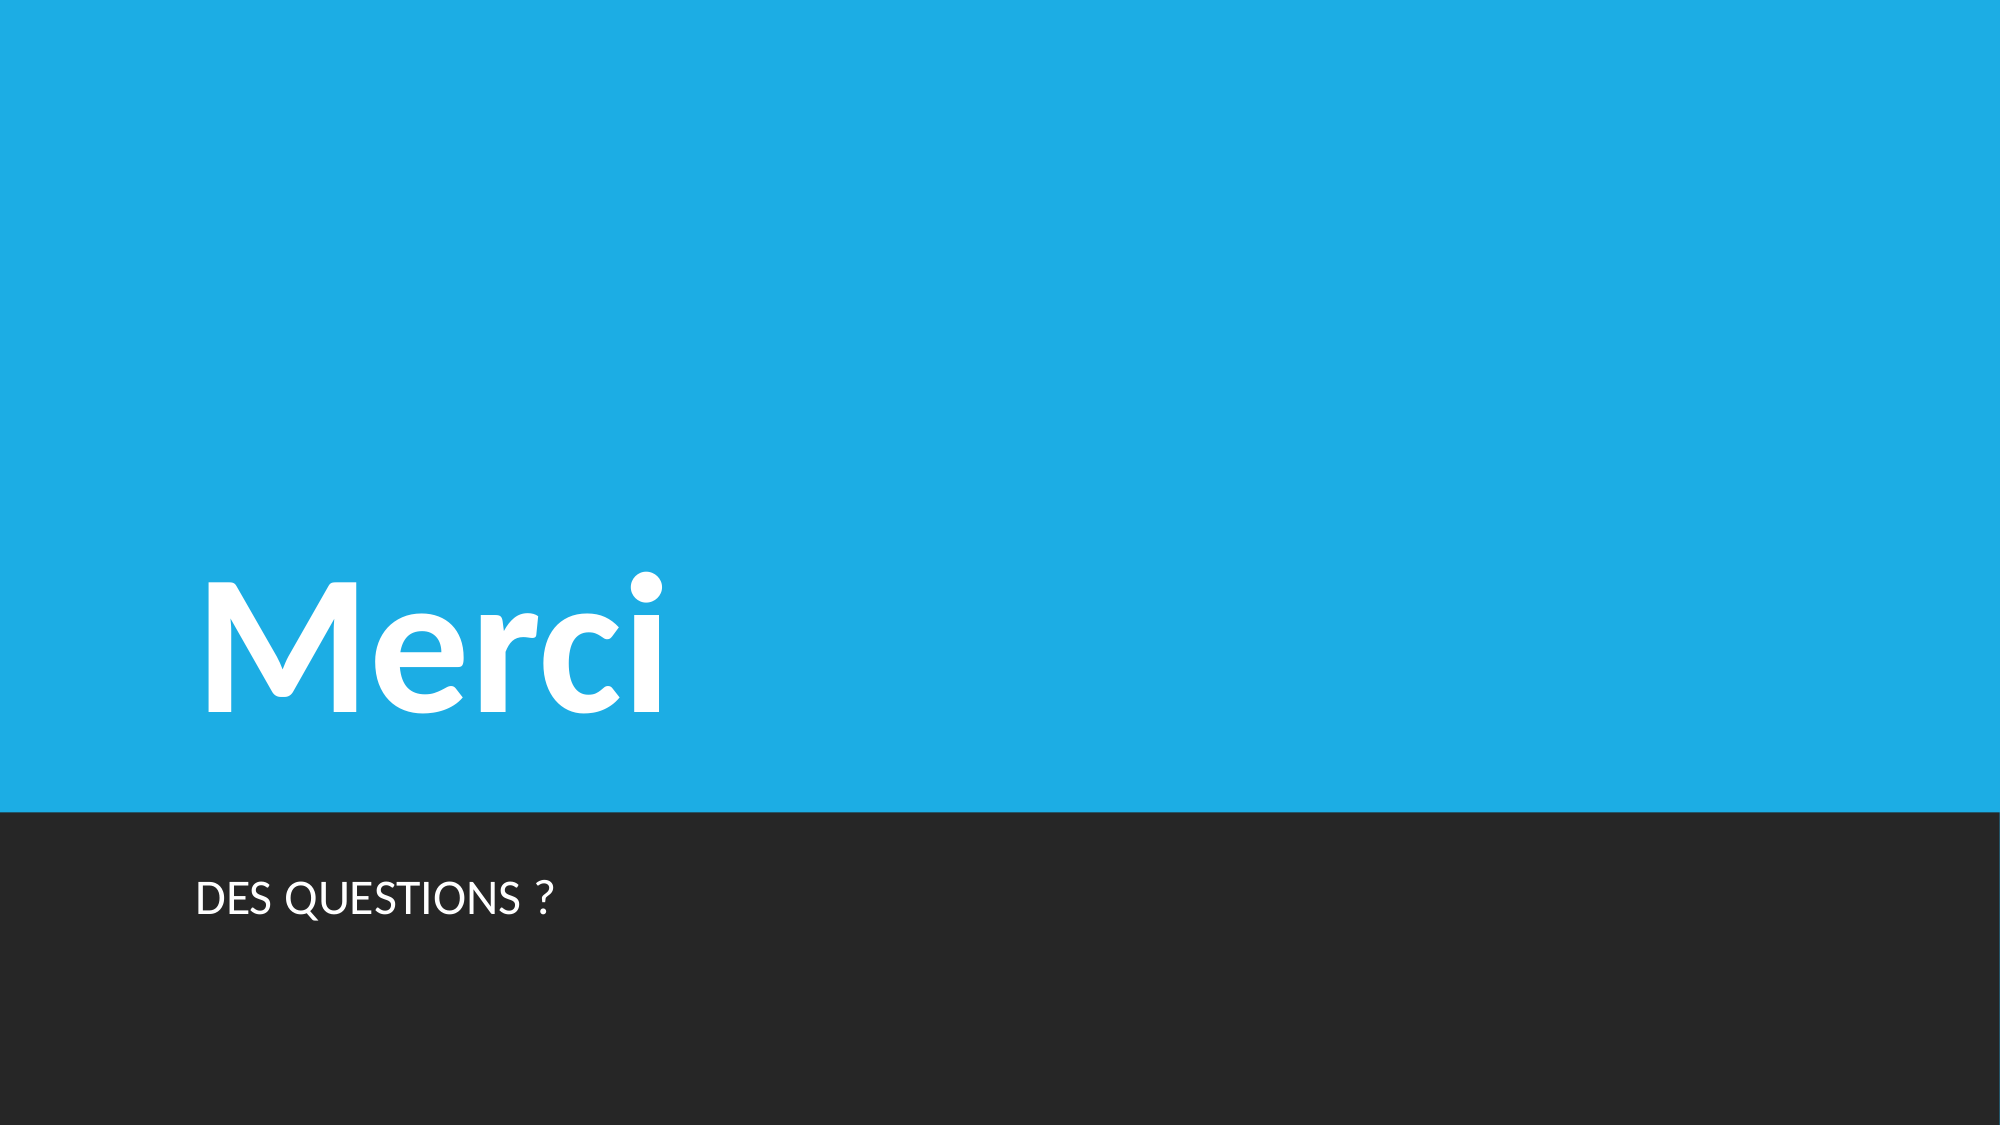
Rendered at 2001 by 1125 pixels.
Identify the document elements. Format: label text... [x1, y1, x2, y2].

list DES QUESTIONS ? [180, 857, 1831, 1045]
title Merci [180, 124, 1830, 763]
text_box [0, 812, 2000, 1125]
text_box [0, 0, 2000, 812]
